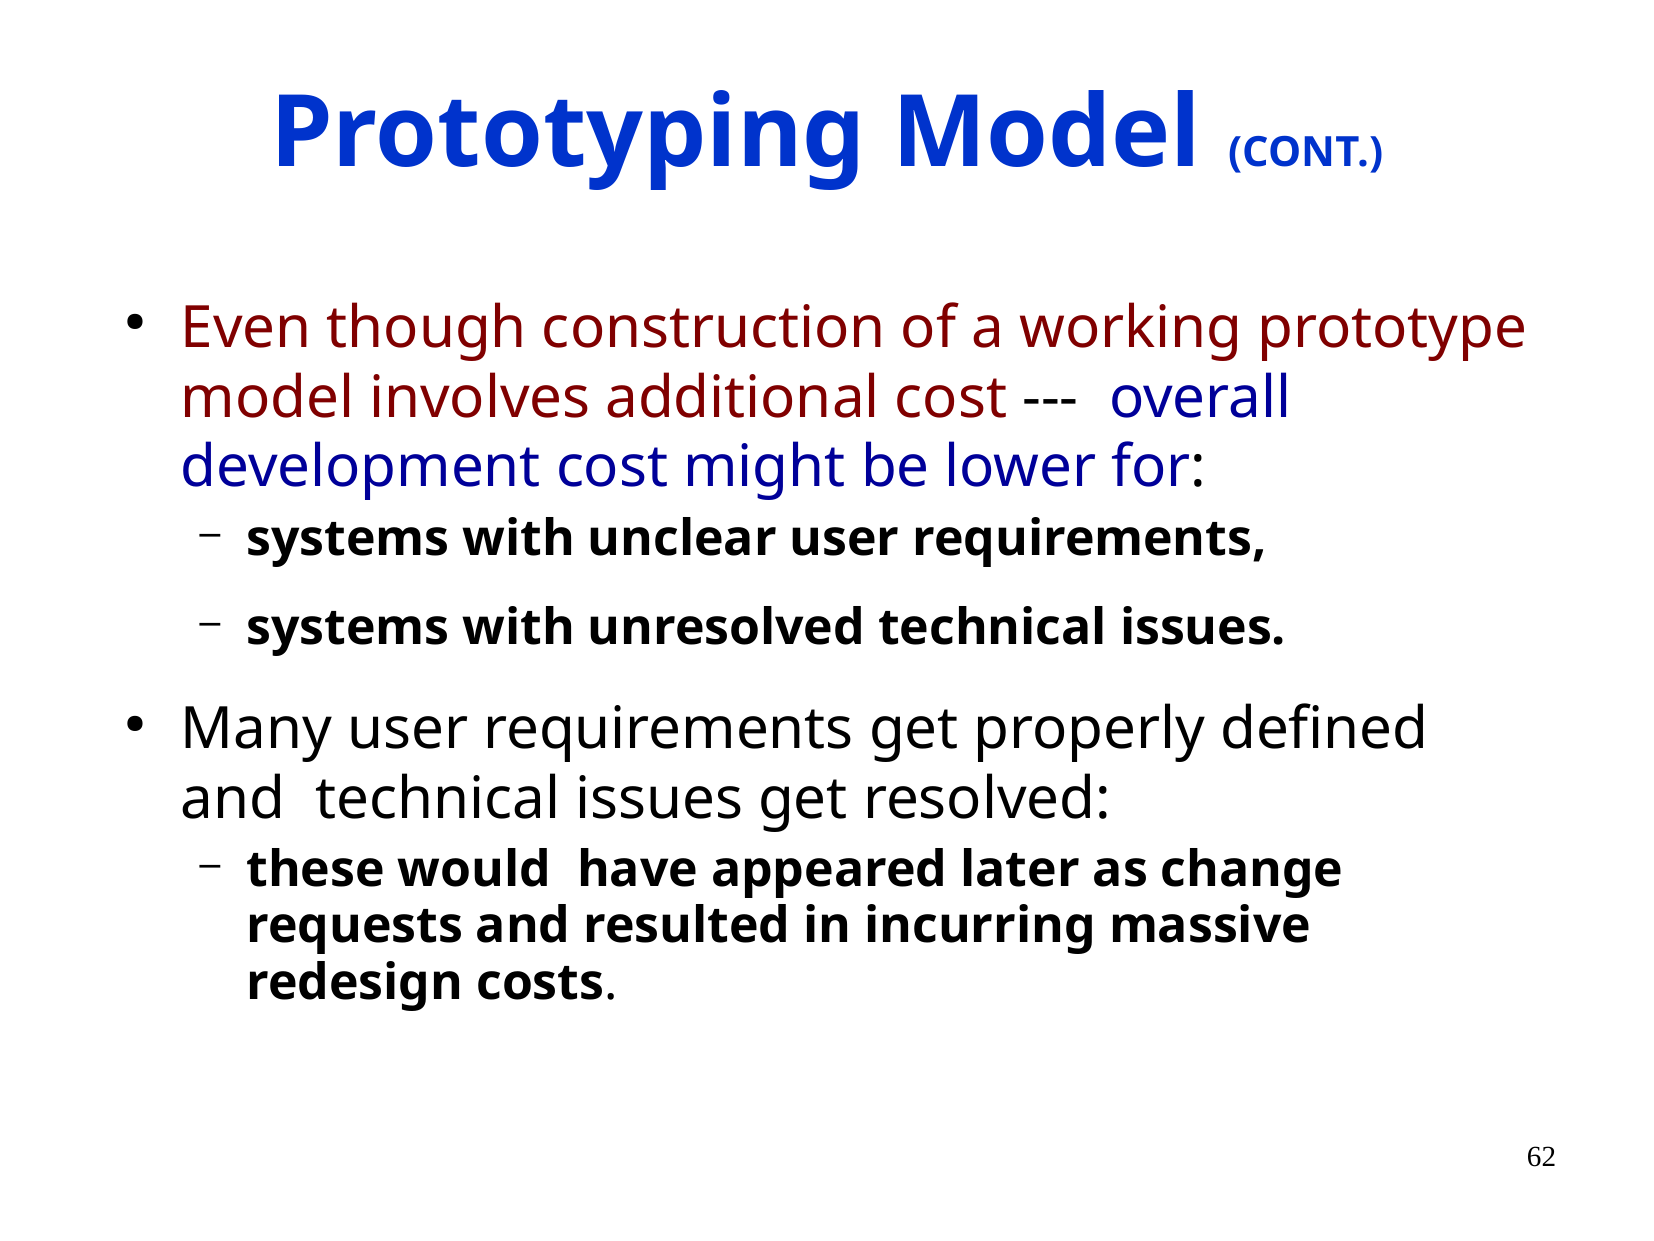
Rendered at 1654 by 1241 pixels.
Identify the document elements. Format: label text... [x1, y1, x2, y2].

title Prototyping Model (CONT.) [121, 29, 1533, 236]
list Even though construction of a working prototype model involves additional cost --- overall development cost might be lower for: systems with unclear user requirements, systems with unresolved technical issues. Many user requirements get properly defined and technical issues get resolved: these would have appeared later as change requests and resulted in incurring massive redesign costs. [121, 279, 1533, 1097]
